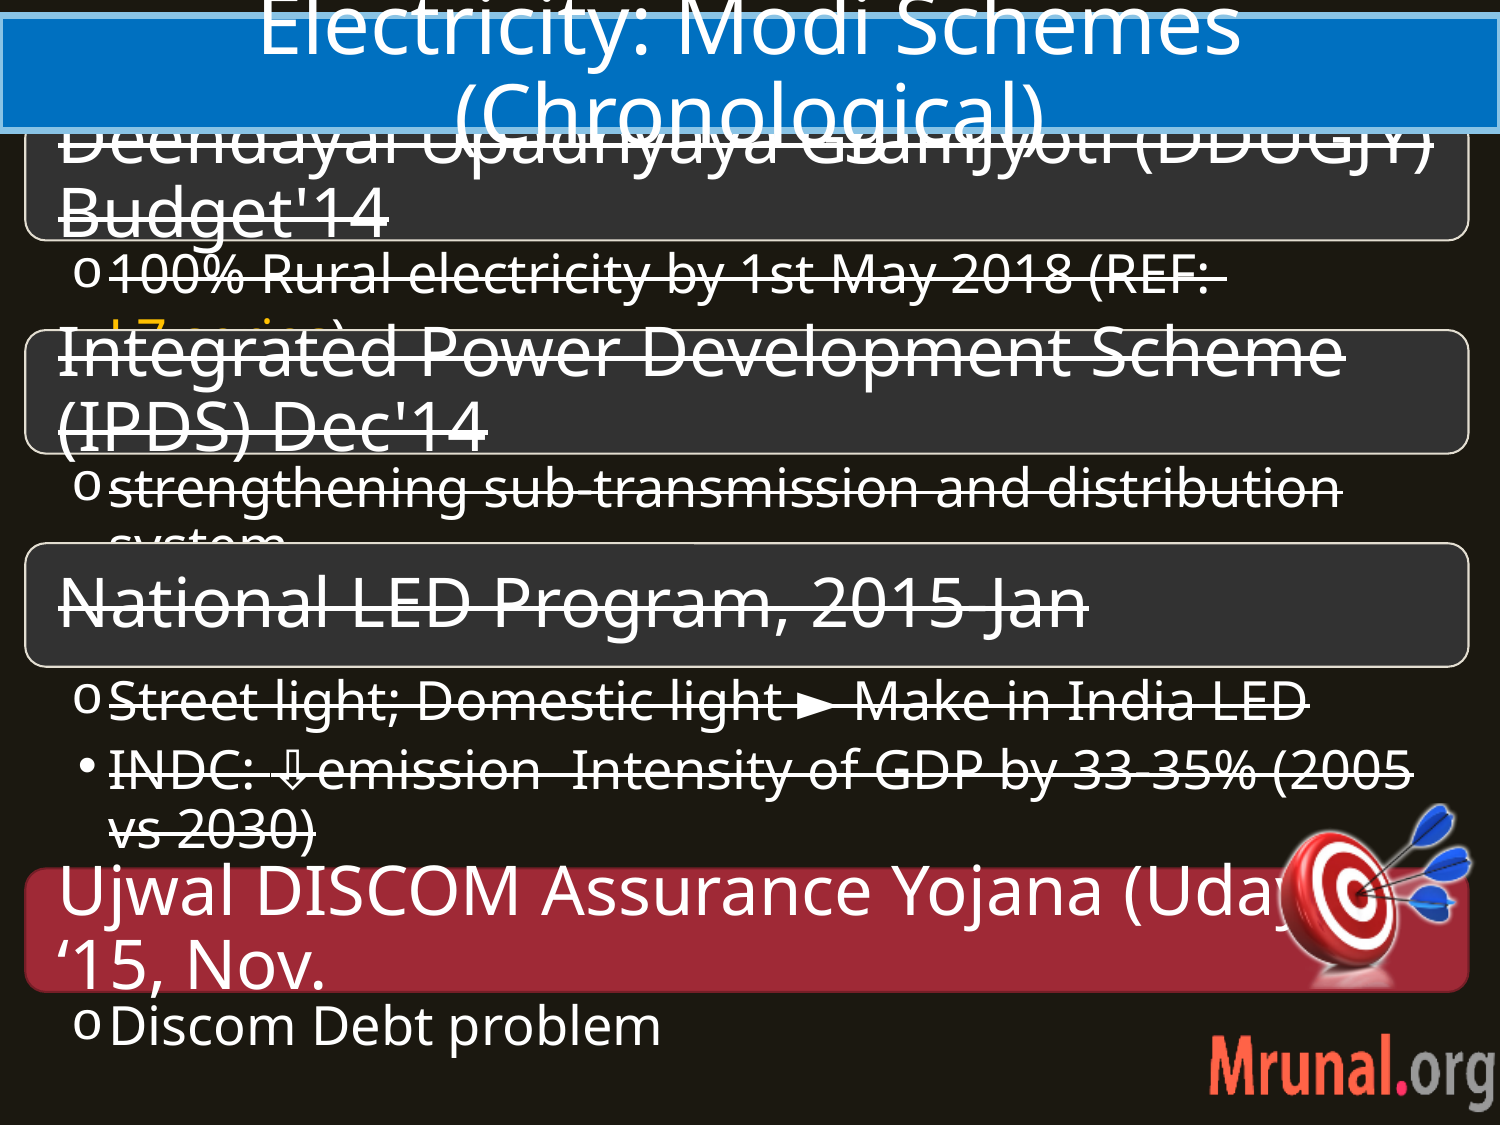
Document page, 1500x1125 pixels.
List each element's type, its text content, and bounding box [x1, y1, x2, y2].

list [25, 112, 1469, 1086]
picture [1206, 1021, 1497, 1119]
title Electricity: Modi Schemes (Chronological) [0, 12, 1500, 134]
picture [1275, 803, 1477, 989]
